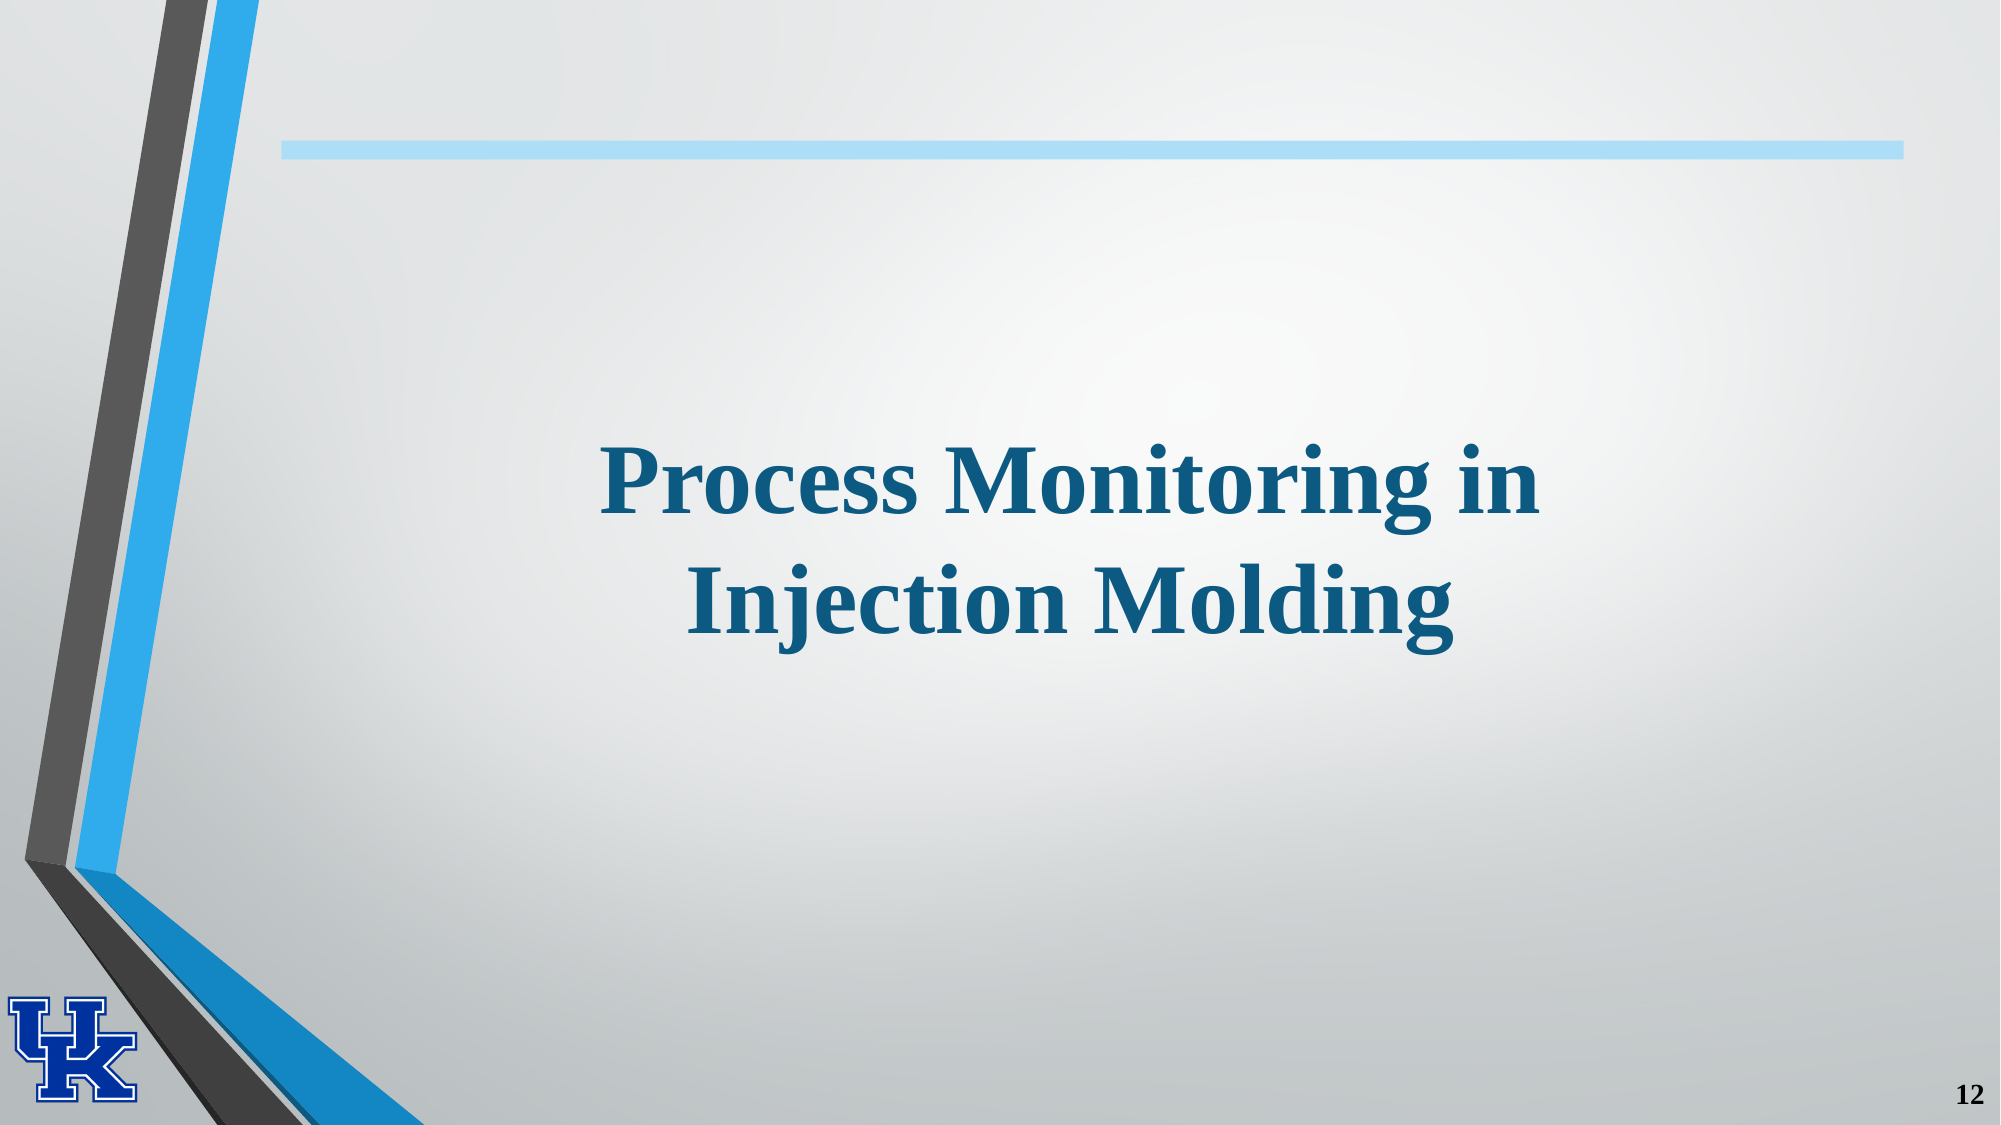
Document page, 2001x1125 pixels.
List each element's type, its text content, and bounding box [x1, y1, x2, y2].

picture [7, 996, 138, 1103]
slide_number 12 [1909, 1062, 2000, 1123]
title Process Monitoring in Injection Molding [559, 482, 1582, 585]
